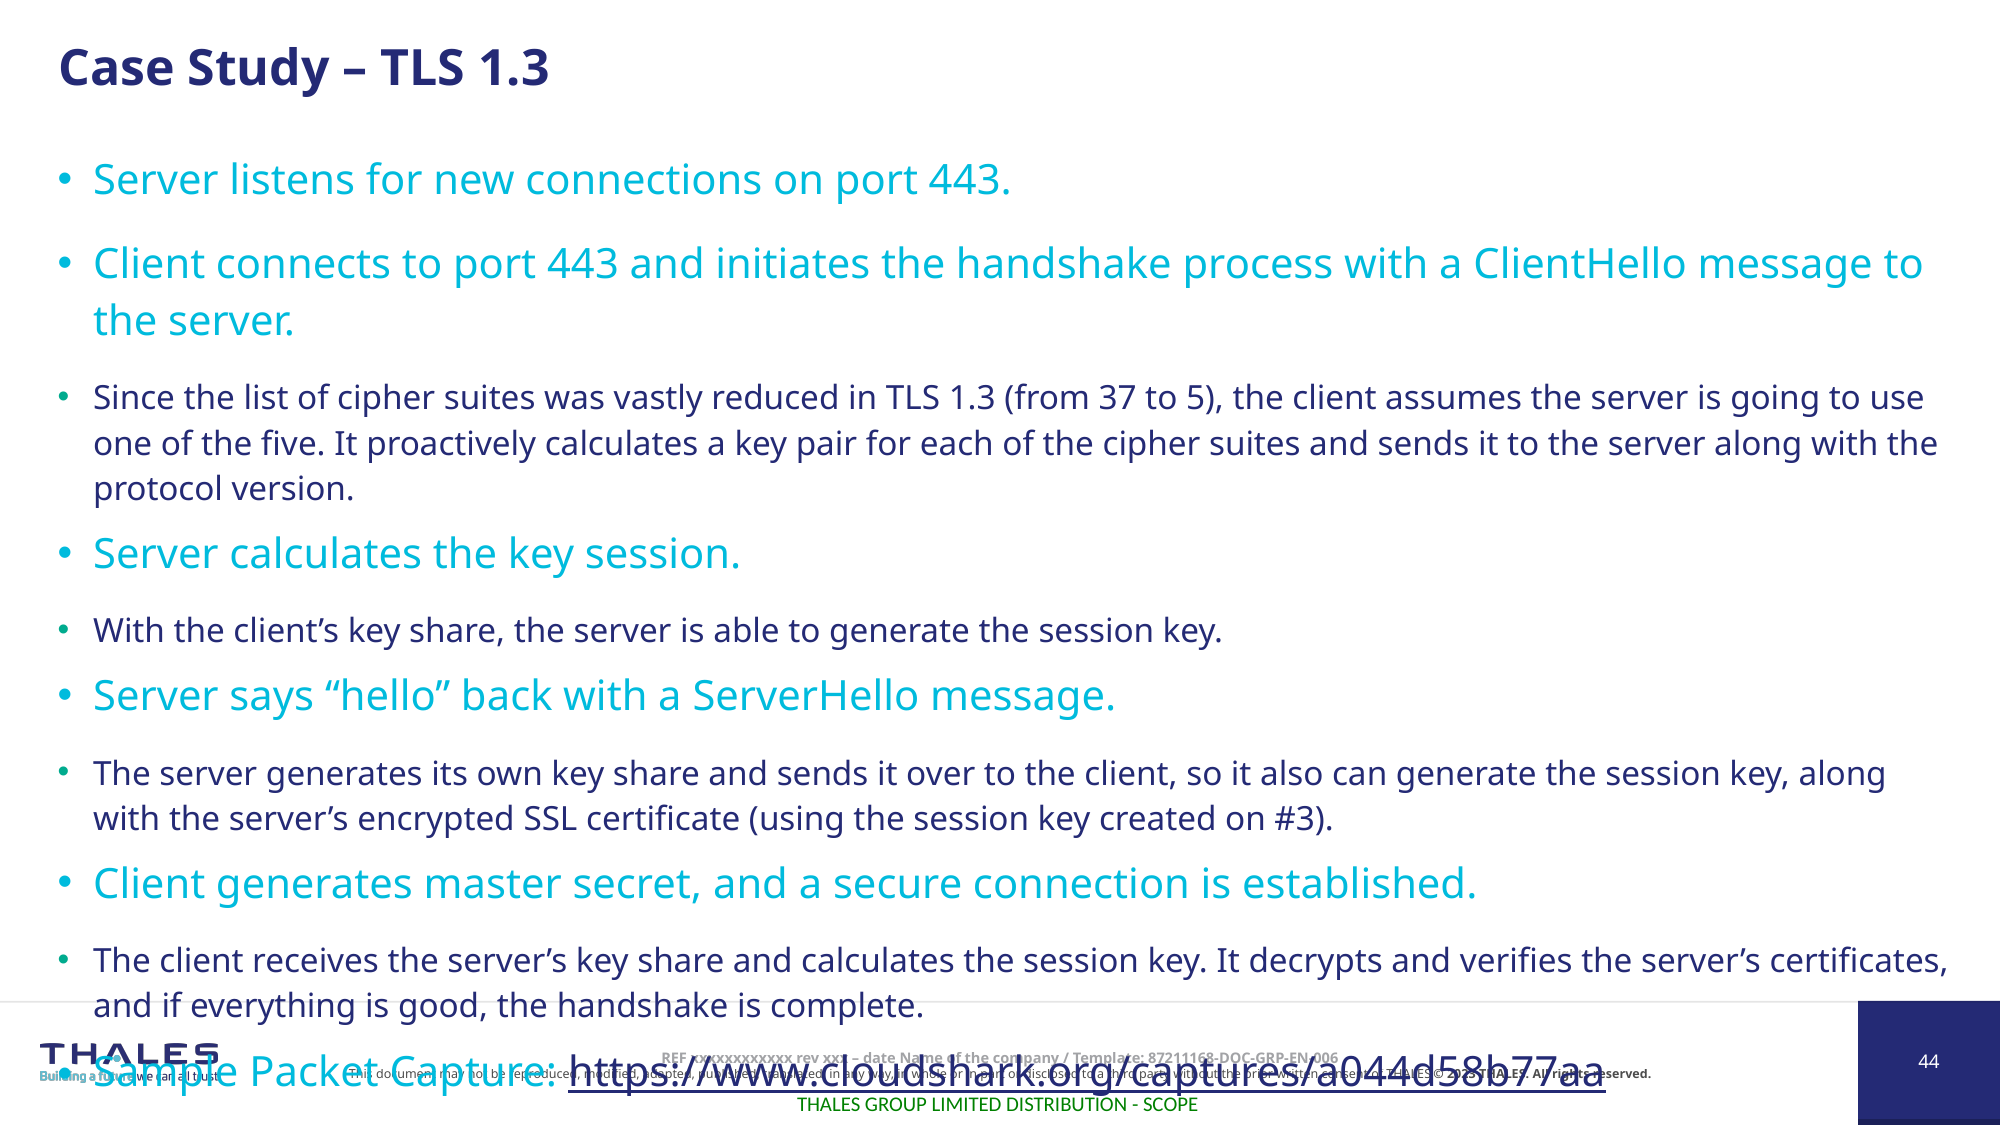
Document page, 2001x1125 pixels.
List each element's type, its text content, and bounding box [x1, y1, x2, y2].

list Server listens for new connections on port 443. Client connects to port 443 and initiates the handshake process with a ClientHello message to the server. Since the list of cipher suites was vastly reduced in TLS 1.3 (from 37 to 5), the client assumes the server is going to use one of the five. It proactively calculates a key pair for each of the cipher suites and sends it to the server along with the protocol version. Server calculates the key session. With the client’s key share, the server is able to generate the session key. Server says “hello” back with a ServerHello message. The server generates its own key share and sends it over to the client, so it also can generate the session key, along with the server’s encrypted SSL certificate (using the session key created on #3). Client generates master secret, and a secure connection is established. The client receives the server’s key share and calculates the session key. It decrypts and verifies the server’s certificates, and if everything is good, the handshake is complete. Sample Packet Capture: https://www.cloudshark.org/captures/a044d58b77aa [57, 145, 1956, 998]
title Case Study – TLS 1.3 [58, 35, 1956, 97]
picture [40, 1043, 218, 1083]
